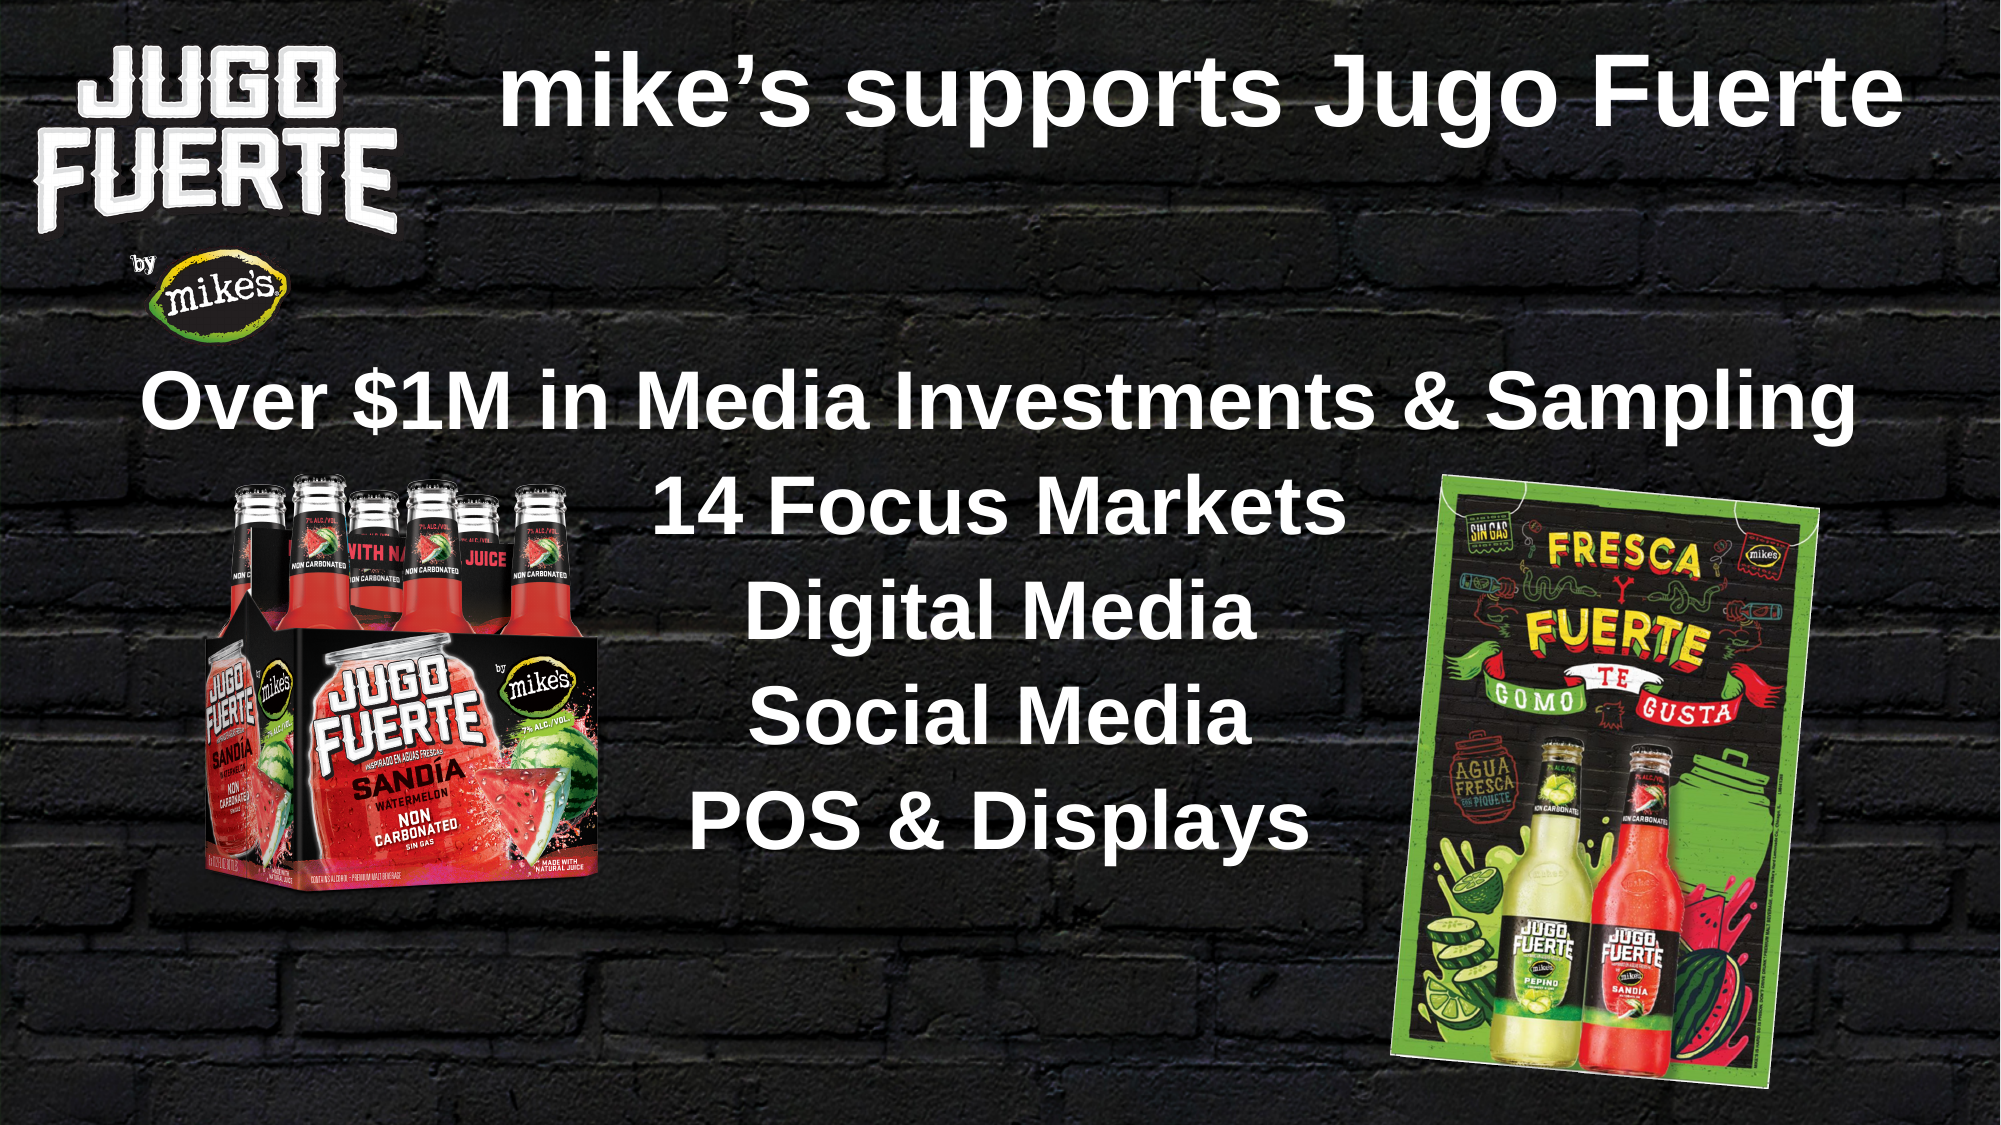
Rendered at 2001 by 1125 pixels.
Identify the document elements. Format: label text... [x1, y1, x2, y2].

text_box Over $1M in Media Investments & Sampling 14 Focus Markets Digital Media Social Media POS & Displays [0, 233, 2000, 975]
title mike’s supports Jugo Fuerte [403, 29, 2000, 157]
picture [195, 473, 612, 907]
picture [0, 0, 2001, 1125]
